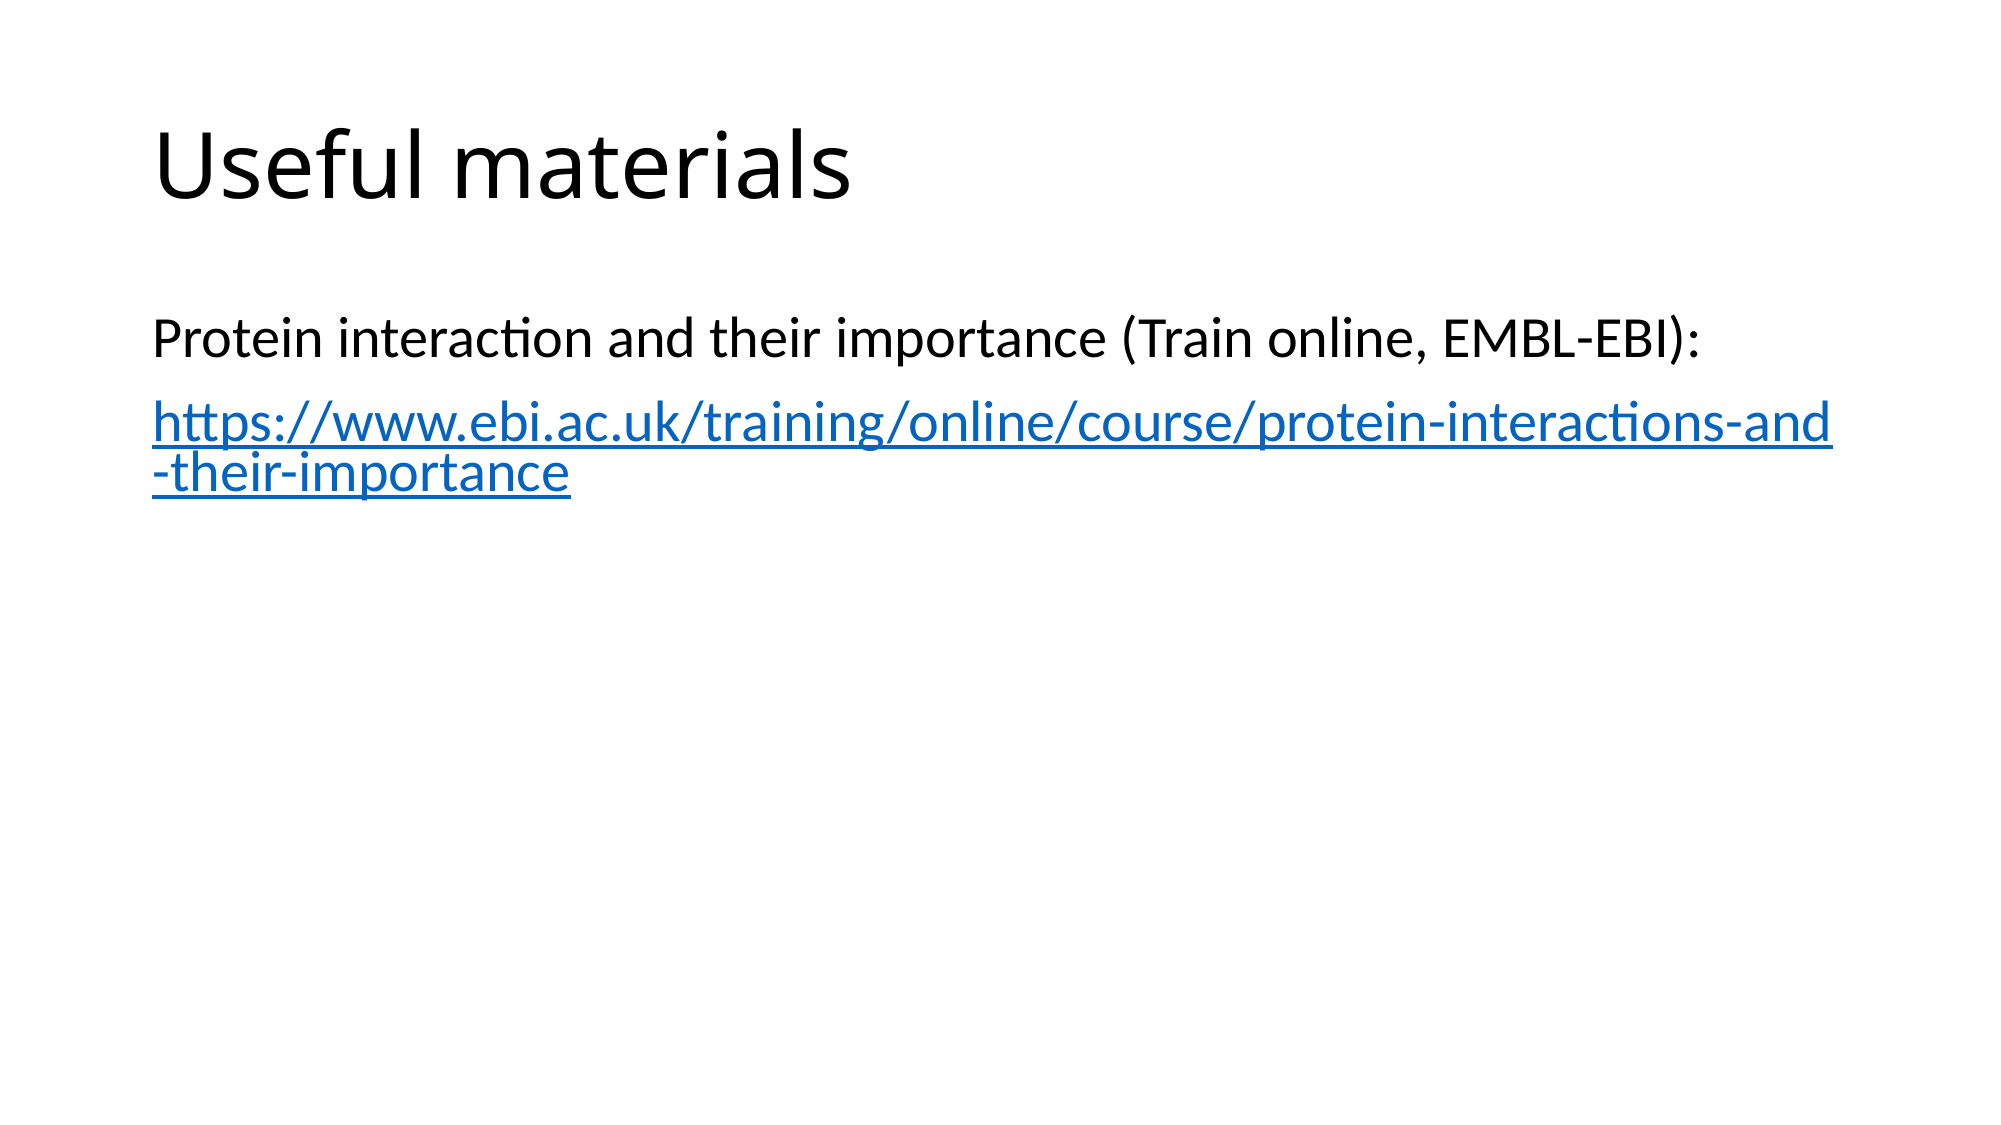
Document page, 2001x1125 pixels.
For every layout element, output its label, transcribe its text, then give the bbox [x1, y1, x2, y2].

list Protein interaction and their importance (Train online, EMBL-EBI): https://www.ebi.ac.uk/training/online/course/protein-interactions-and-their-importance [137, 299, 1863, 1014]
title Useful materials [137, 59, 1863, 278]
